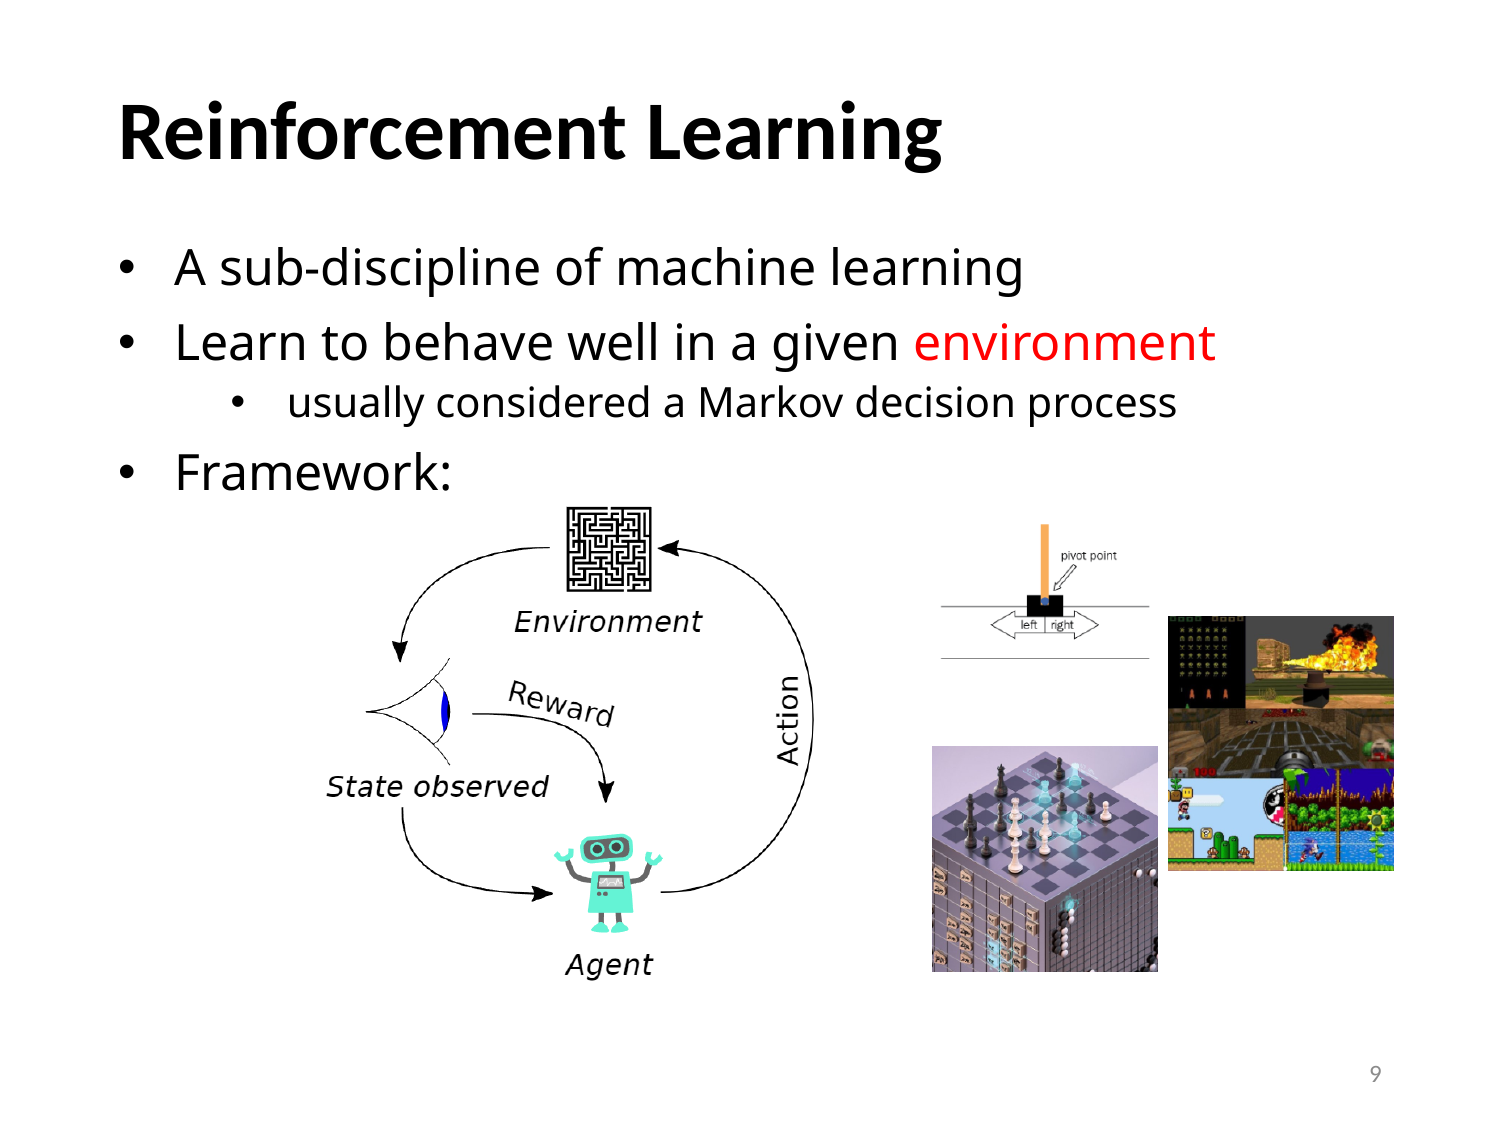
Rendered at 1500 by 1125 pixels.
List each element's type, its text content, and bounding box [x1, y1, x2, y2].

picture [313, 497, 1397, 1014]
slide_number 9 [1059, 1042, 1397, 1103]
list A sub-discipline of machine learning Learn to behave well in a given environment usually considered a Markov decision process Framework: [103, 234, 1397, 1014]
title Reinforcement Learning [103, 59, 1397, 207]
